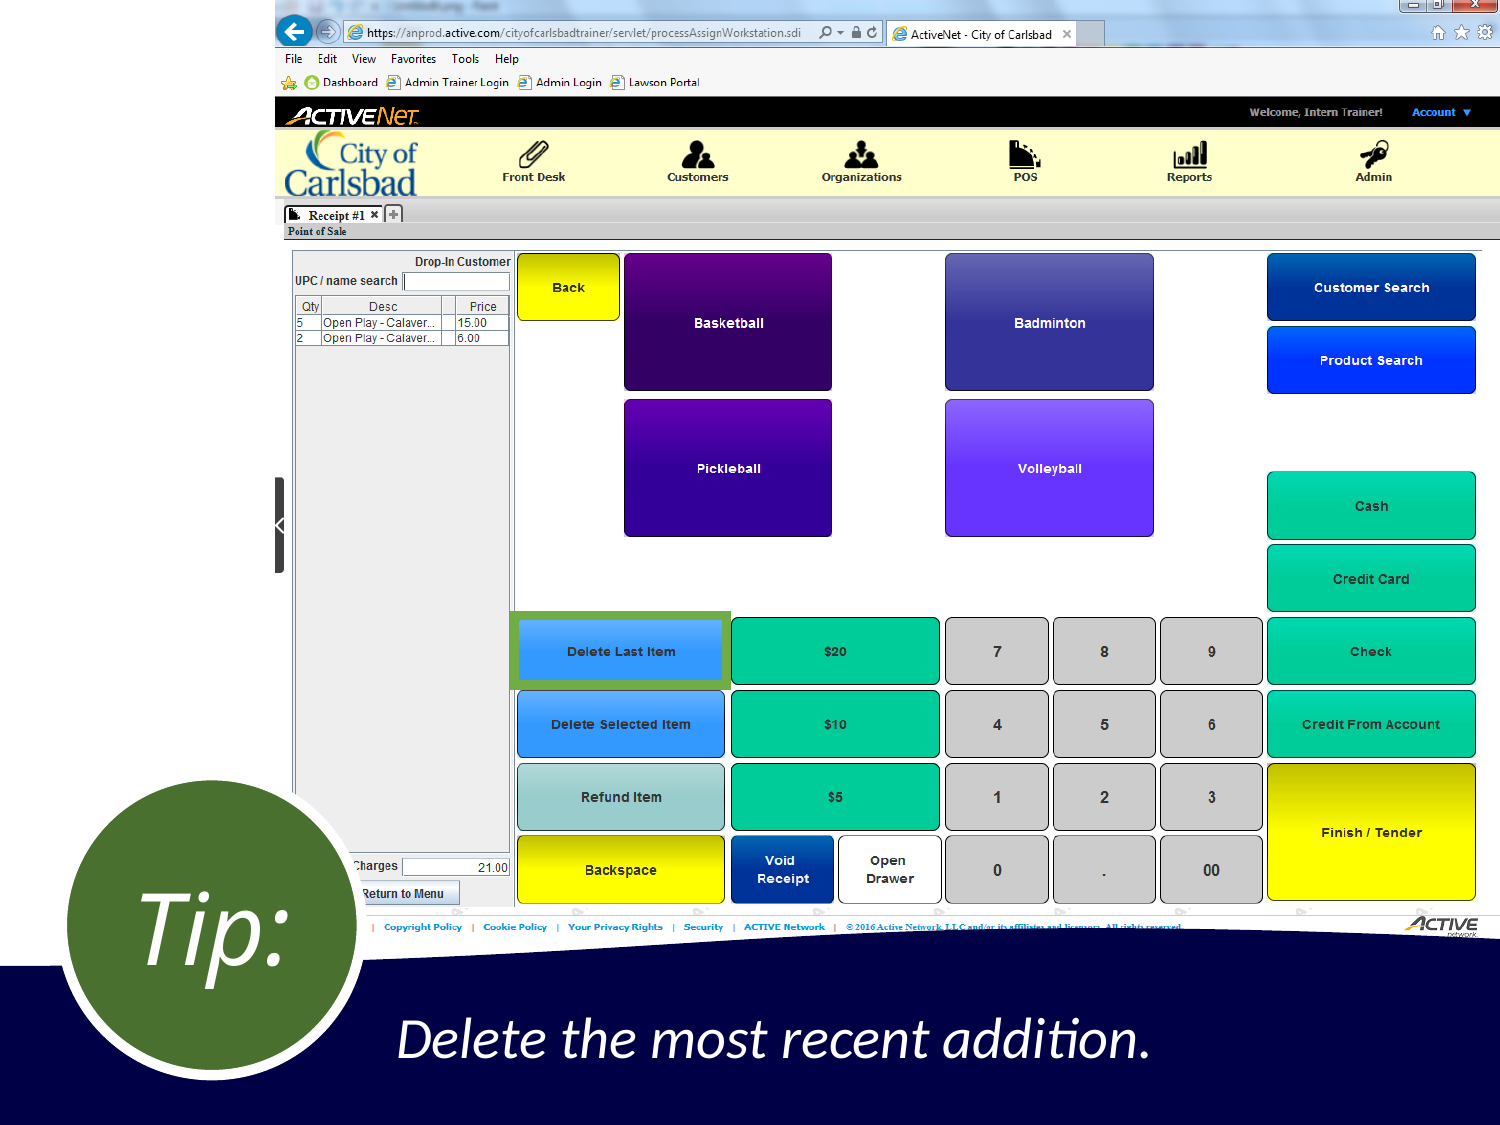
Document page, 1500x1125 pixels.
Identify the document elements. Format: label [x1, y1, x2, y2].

picture [274, 0, 1500, 775]
text_box [0, 775, 1500, 1125]
